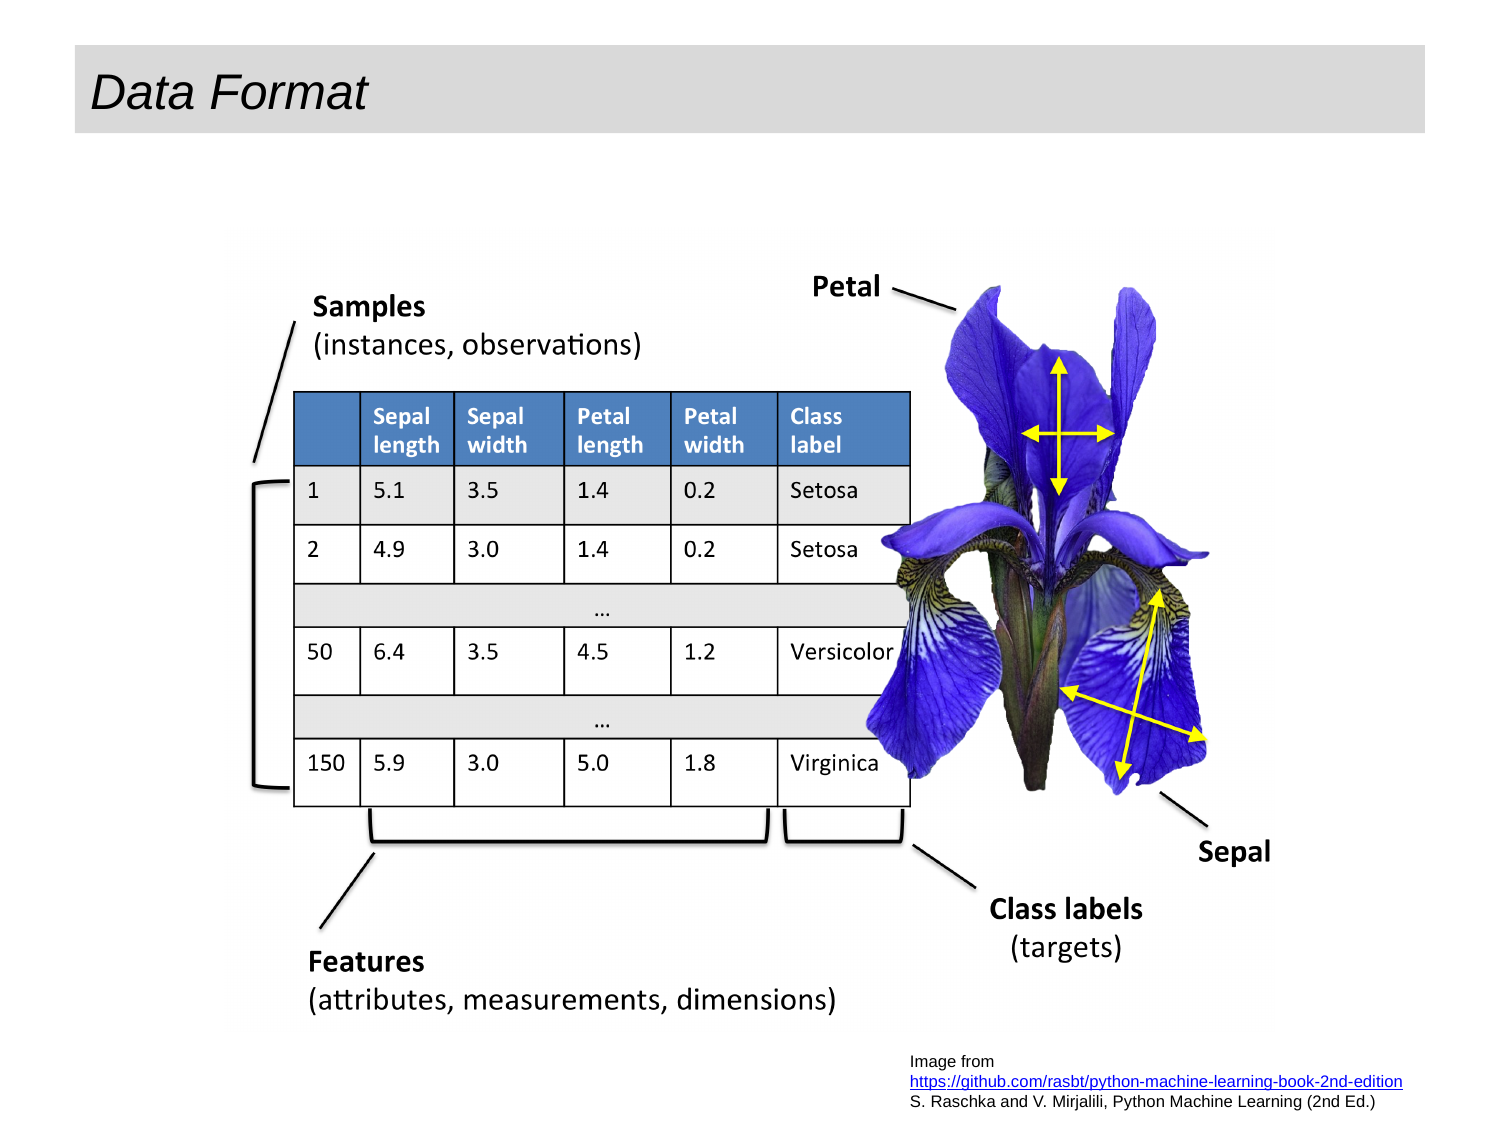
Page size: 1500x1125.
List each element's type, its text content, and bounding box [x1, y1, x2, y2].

text_box Image from https://github.com/rasbt/python-machine-learning-book-2nd-edition S. Raschka and V. Mirjalili, Python Machine Learning (2nd Ed.) [895, 1043, 1425, 1119]
picture [224, 226, 1275, 1032]
text_box Data Format [74, 45, 1425, 134]
